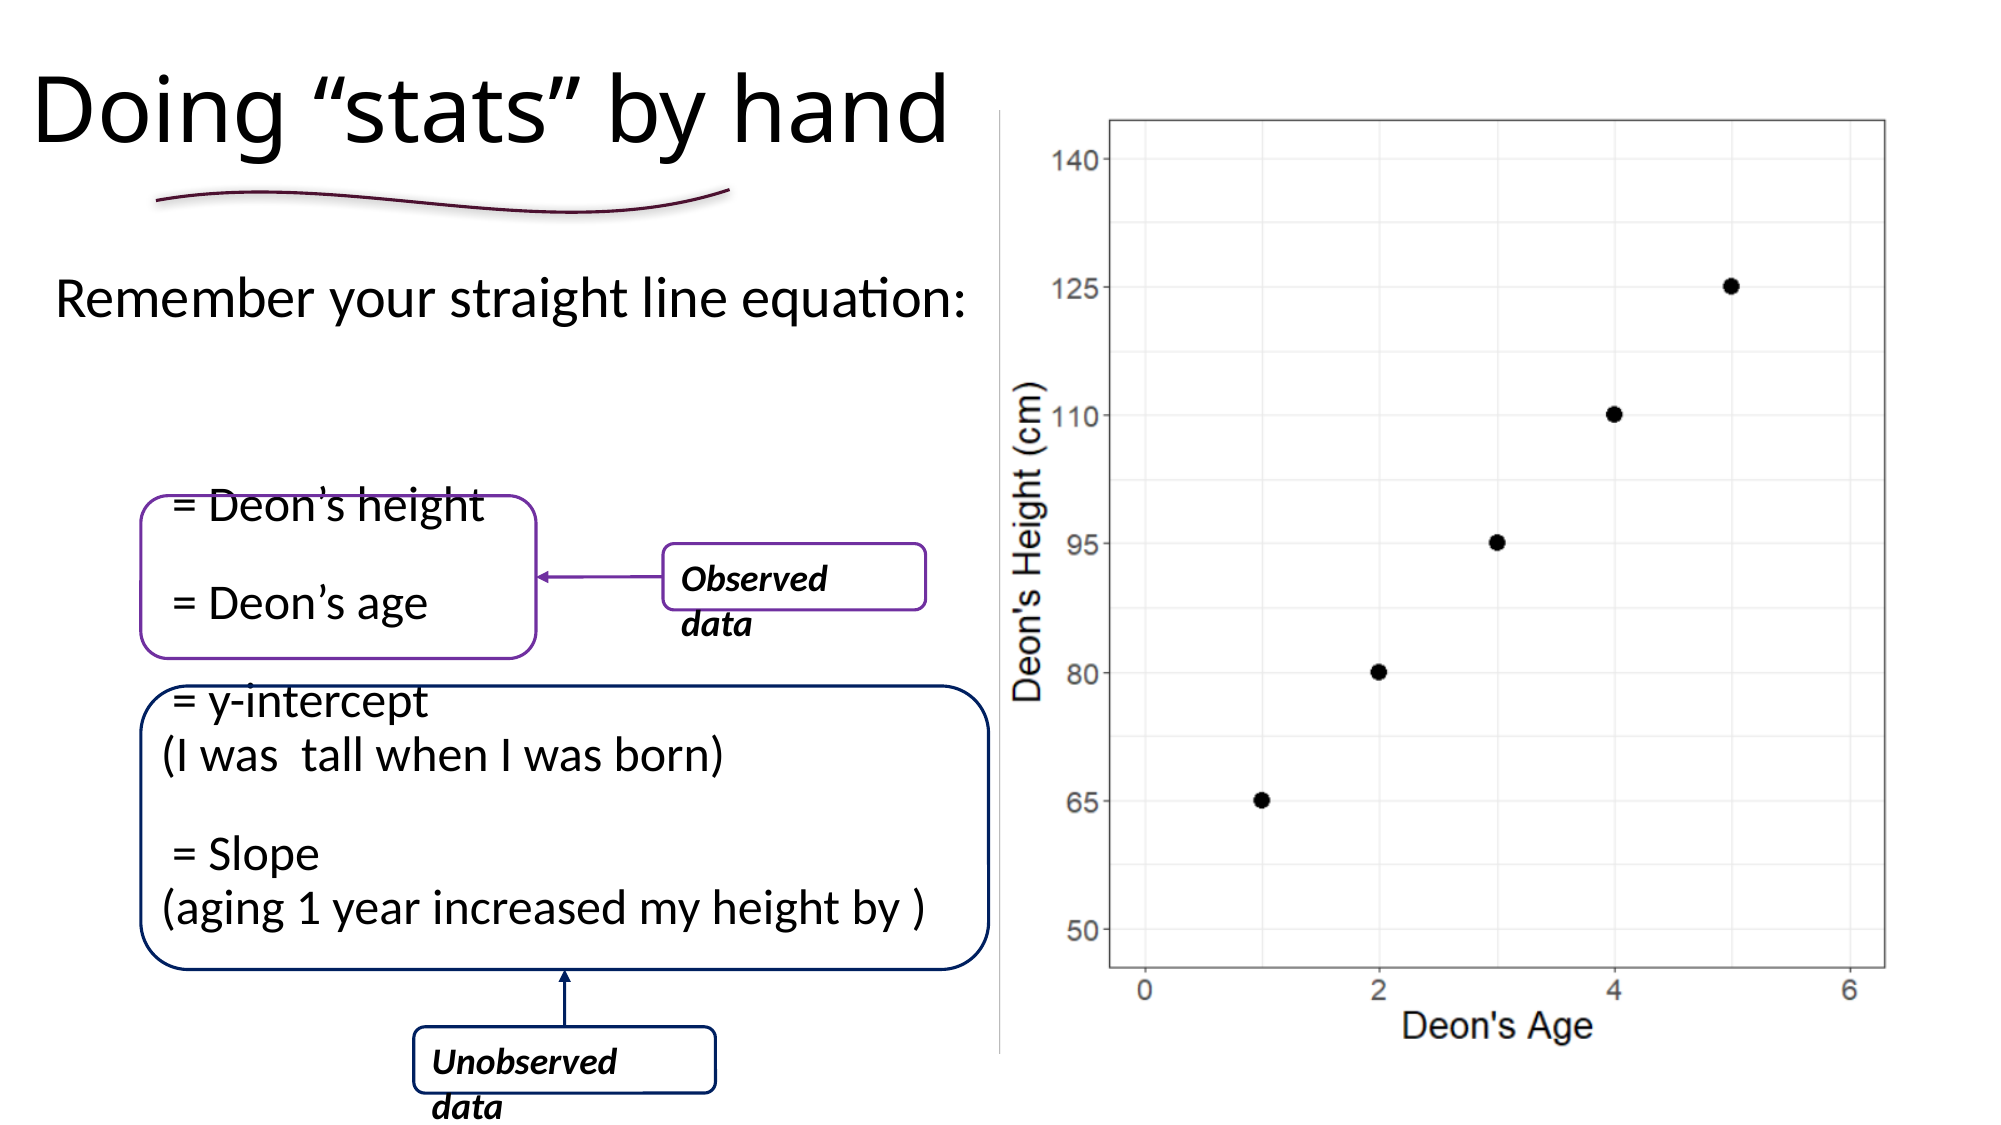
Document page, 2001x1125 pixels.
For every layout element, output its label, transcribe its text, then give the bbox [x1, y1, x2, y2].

text_box [139, 684, 990, 971]
text_box [155, 189, 730, 213]
picture [999, 110, 1894, 1054]
text_box Observed data [663, 543, 926, 610]
text_box [139, 494, 538, 660]
text_box Unobserved data [413, 1026, 716, 1094]
title Doing “stats” by hand [15, 47, 1013, 174]
